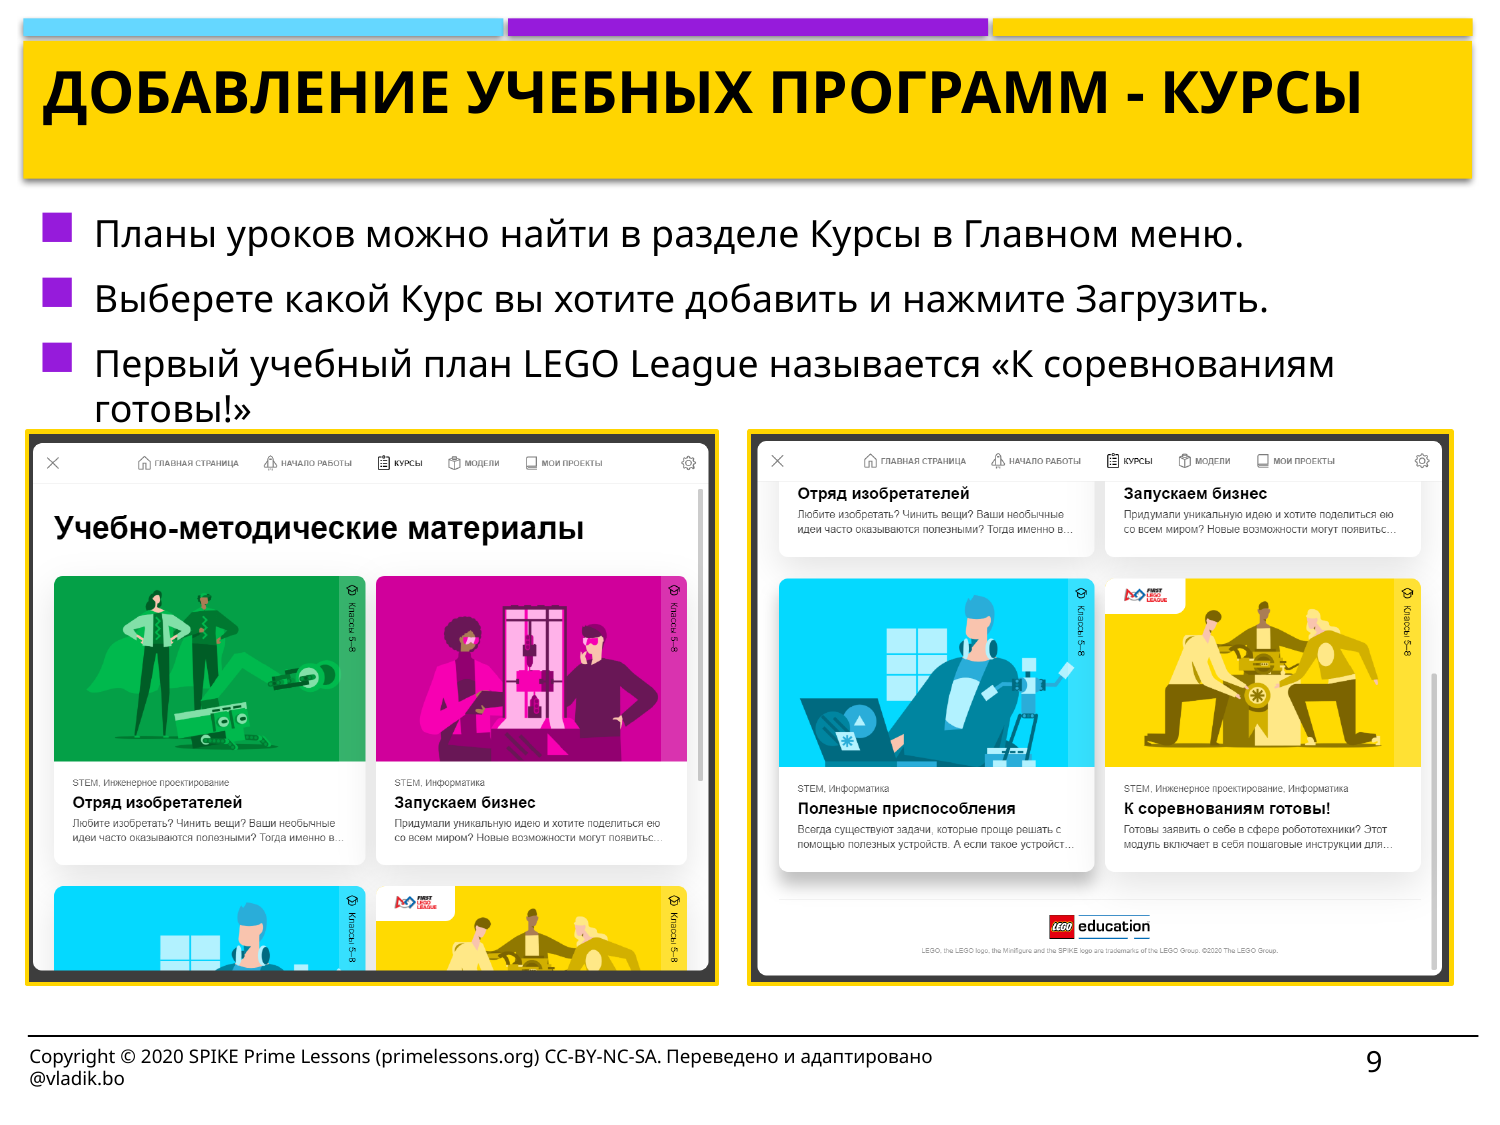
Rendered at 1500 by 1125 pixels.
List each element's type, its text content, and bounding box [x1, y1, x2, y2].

title ДОБАВЛЕНИЕ УЧЕБНЫХ ПРОГРАММ - КуРСЫ [28, 48, 1464, 172]
slide_number 9 [1351, 1036, 1478, 1097]
footer Copyright © 2020 SPIKE Prime Lessons (primelessons.org) CC-BY-NC-SA. Переведено и адаптировано @vladik.bo [14, 1036, 1027, 1097]
picture [28, 433, 716, 983]
text_box Планы уроков можно найти в разделе Курсы в Главном меню. Выберете какой Курс вы хотите добавить и нажмите Загрузить. Первый учебный план LEGO League называется «К соревнованиям готовы!» [28, 202, 1474, 480]
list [750, 432, 1450, 983]
